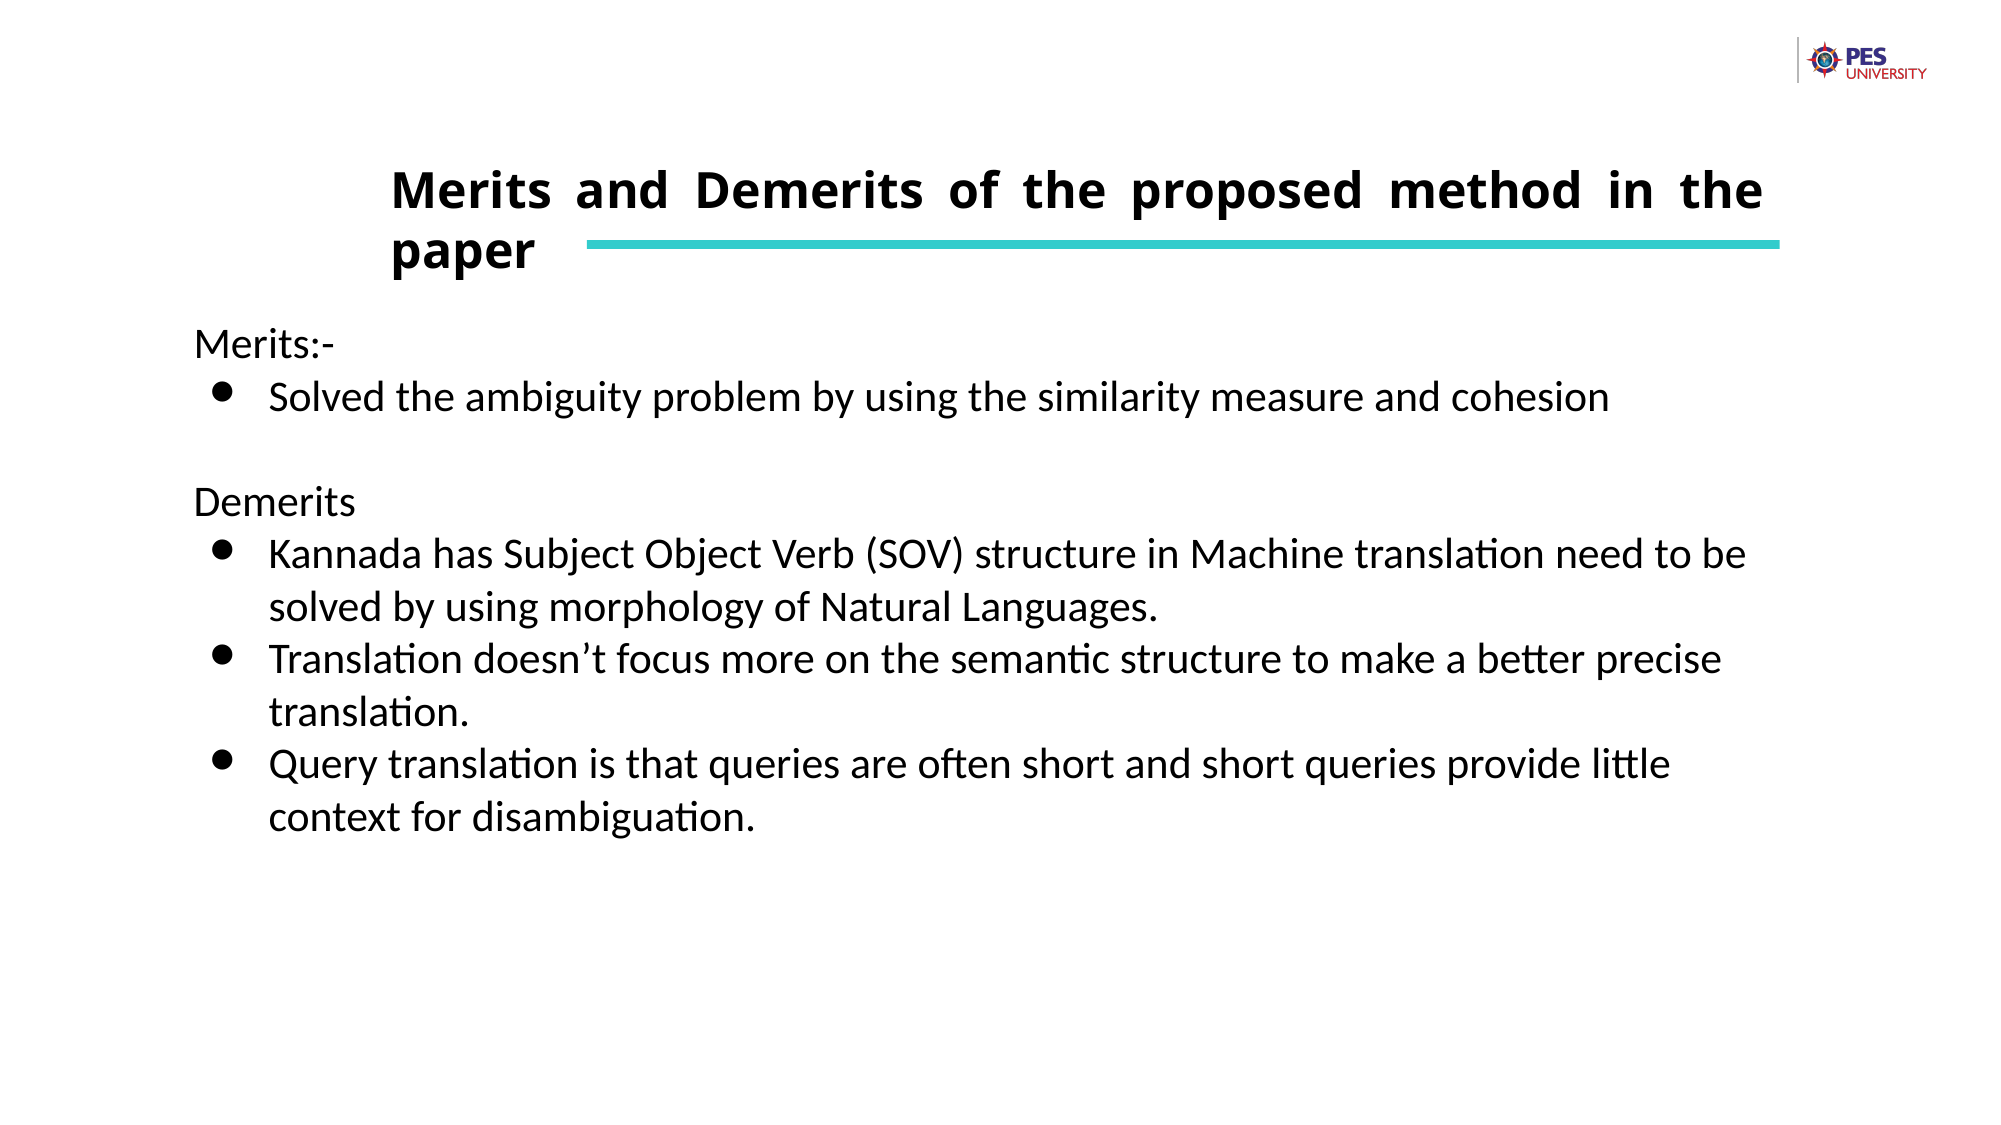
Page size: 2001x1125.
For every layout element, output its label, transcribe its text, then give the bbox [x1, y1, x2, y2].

text_box Merits:- Solved the ambiguity problem by using the similarity measure and cohesion Demerits Kannada has Subject Object Verb (SOV) structure in Machine translation need to be solved by using morphology of Natural Languages. Translation doesn’t focus more on the semantic structure to make a better precise translation. Query translation is that queries are often short and short queries provide little context for disambiguation. [178, 300, 1780, 856]
picture [1806, 41, 1927, 79]
text_box [586, 240, 1780, 249]
text_box Merits and Demerits of the proposed method in the paper [375, 151, 1780, 227]
